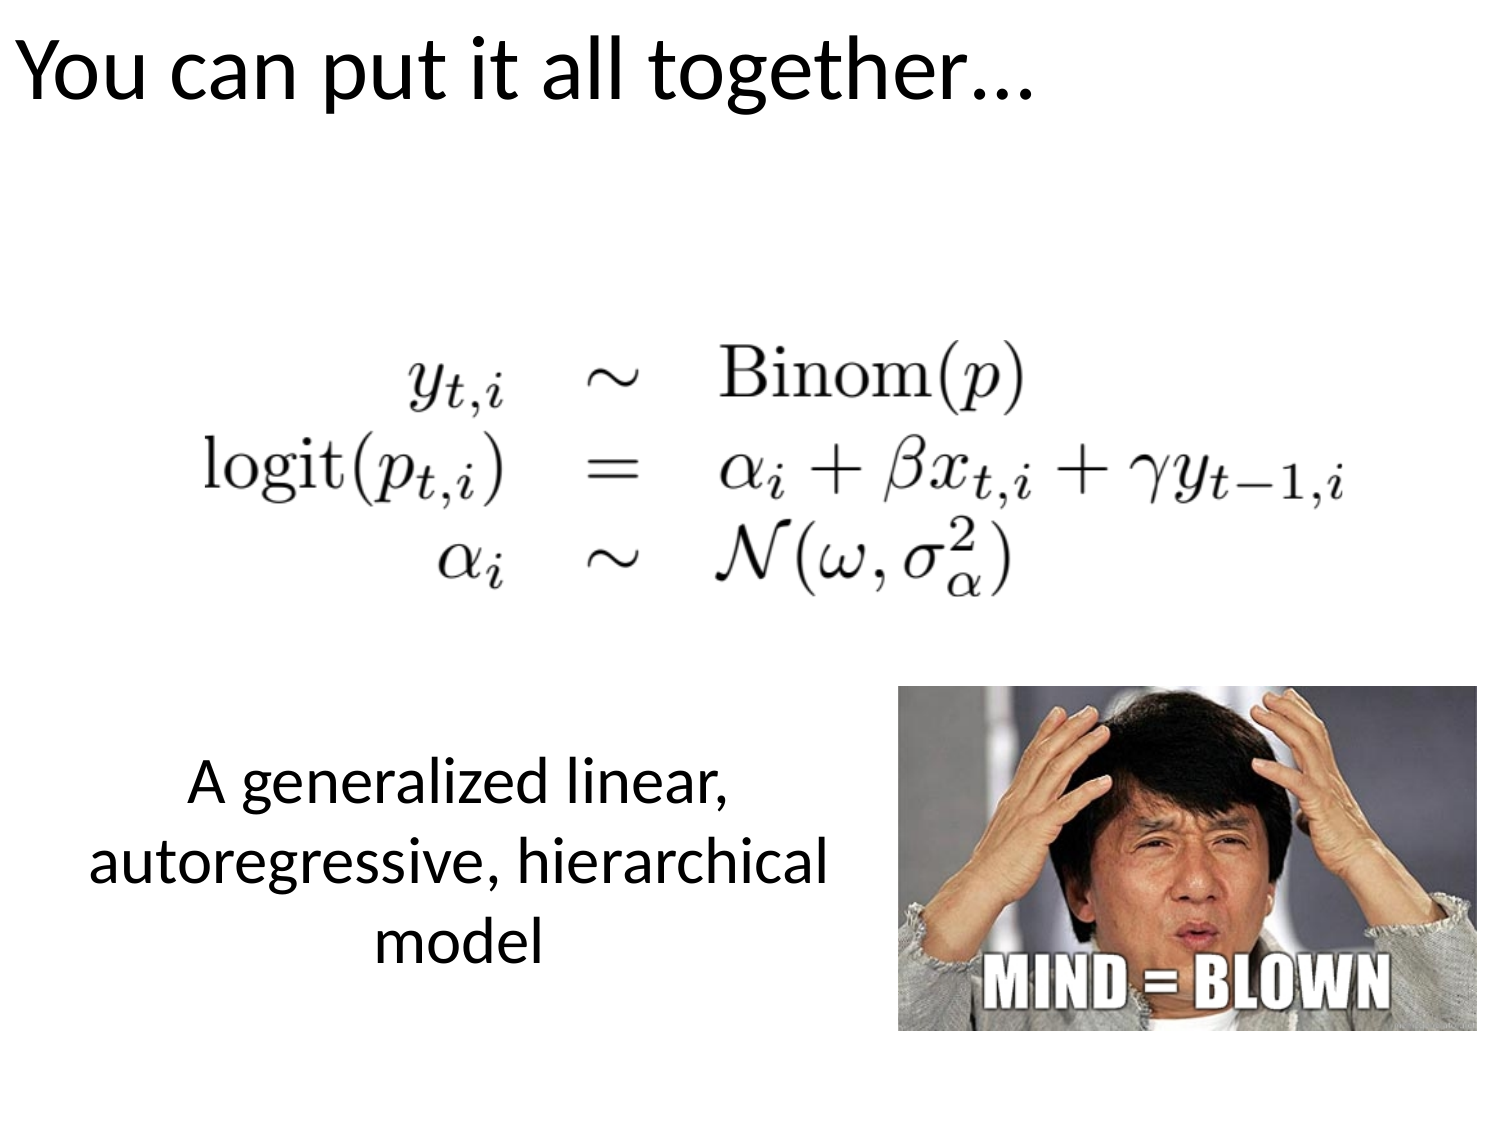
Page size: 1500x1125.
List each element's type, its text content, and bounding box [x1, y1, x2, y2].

text_box A generalized linear, autoregressive, hierarchical model [20, 729, 892, 985]
title You can put it all together… [0, 0, 1500, 188]
picture [897, 685, 1477, 1031]
picture [204, 340, 1343, 597]
